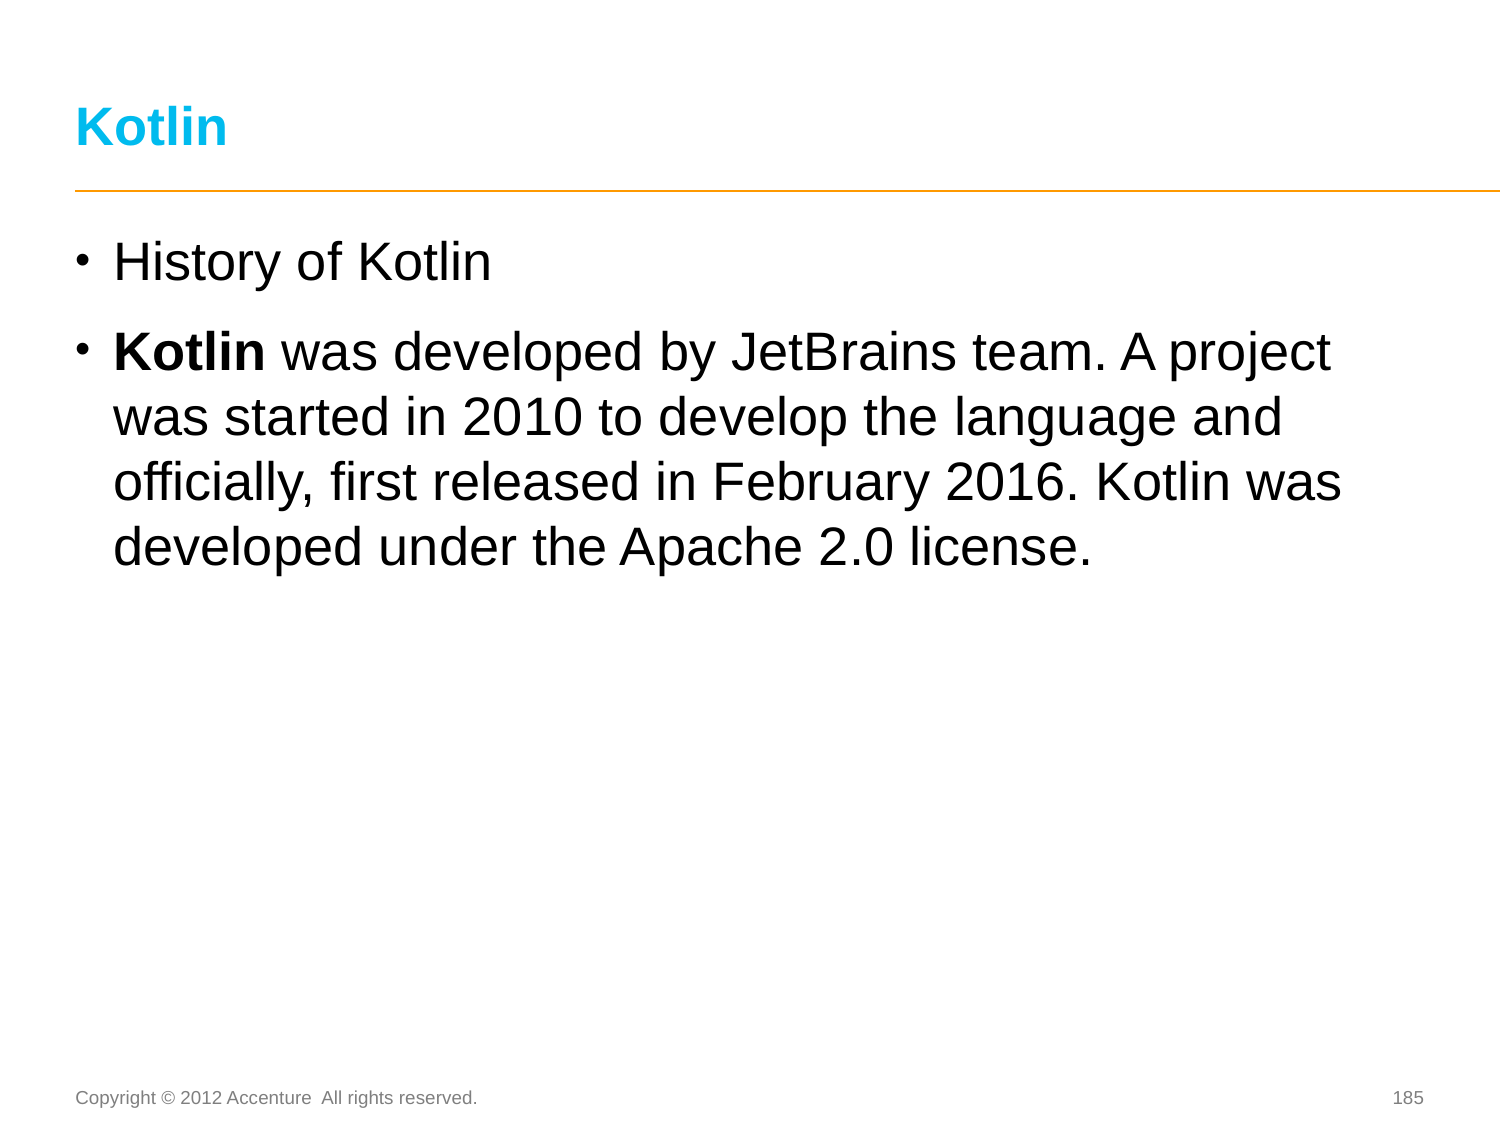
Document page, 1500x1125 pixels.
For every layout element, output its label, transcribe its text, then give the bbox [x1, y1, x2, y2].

list History of Kotlin Kotlin was developed by JetBrains team. A project was started in 2010 to develop the language and officially, first released in February 2016. Kotlin was developed under the Apache 2.0 license. [75, 226, 1425, 1018]
title Kotlin [75, 27, 1422, 157]
